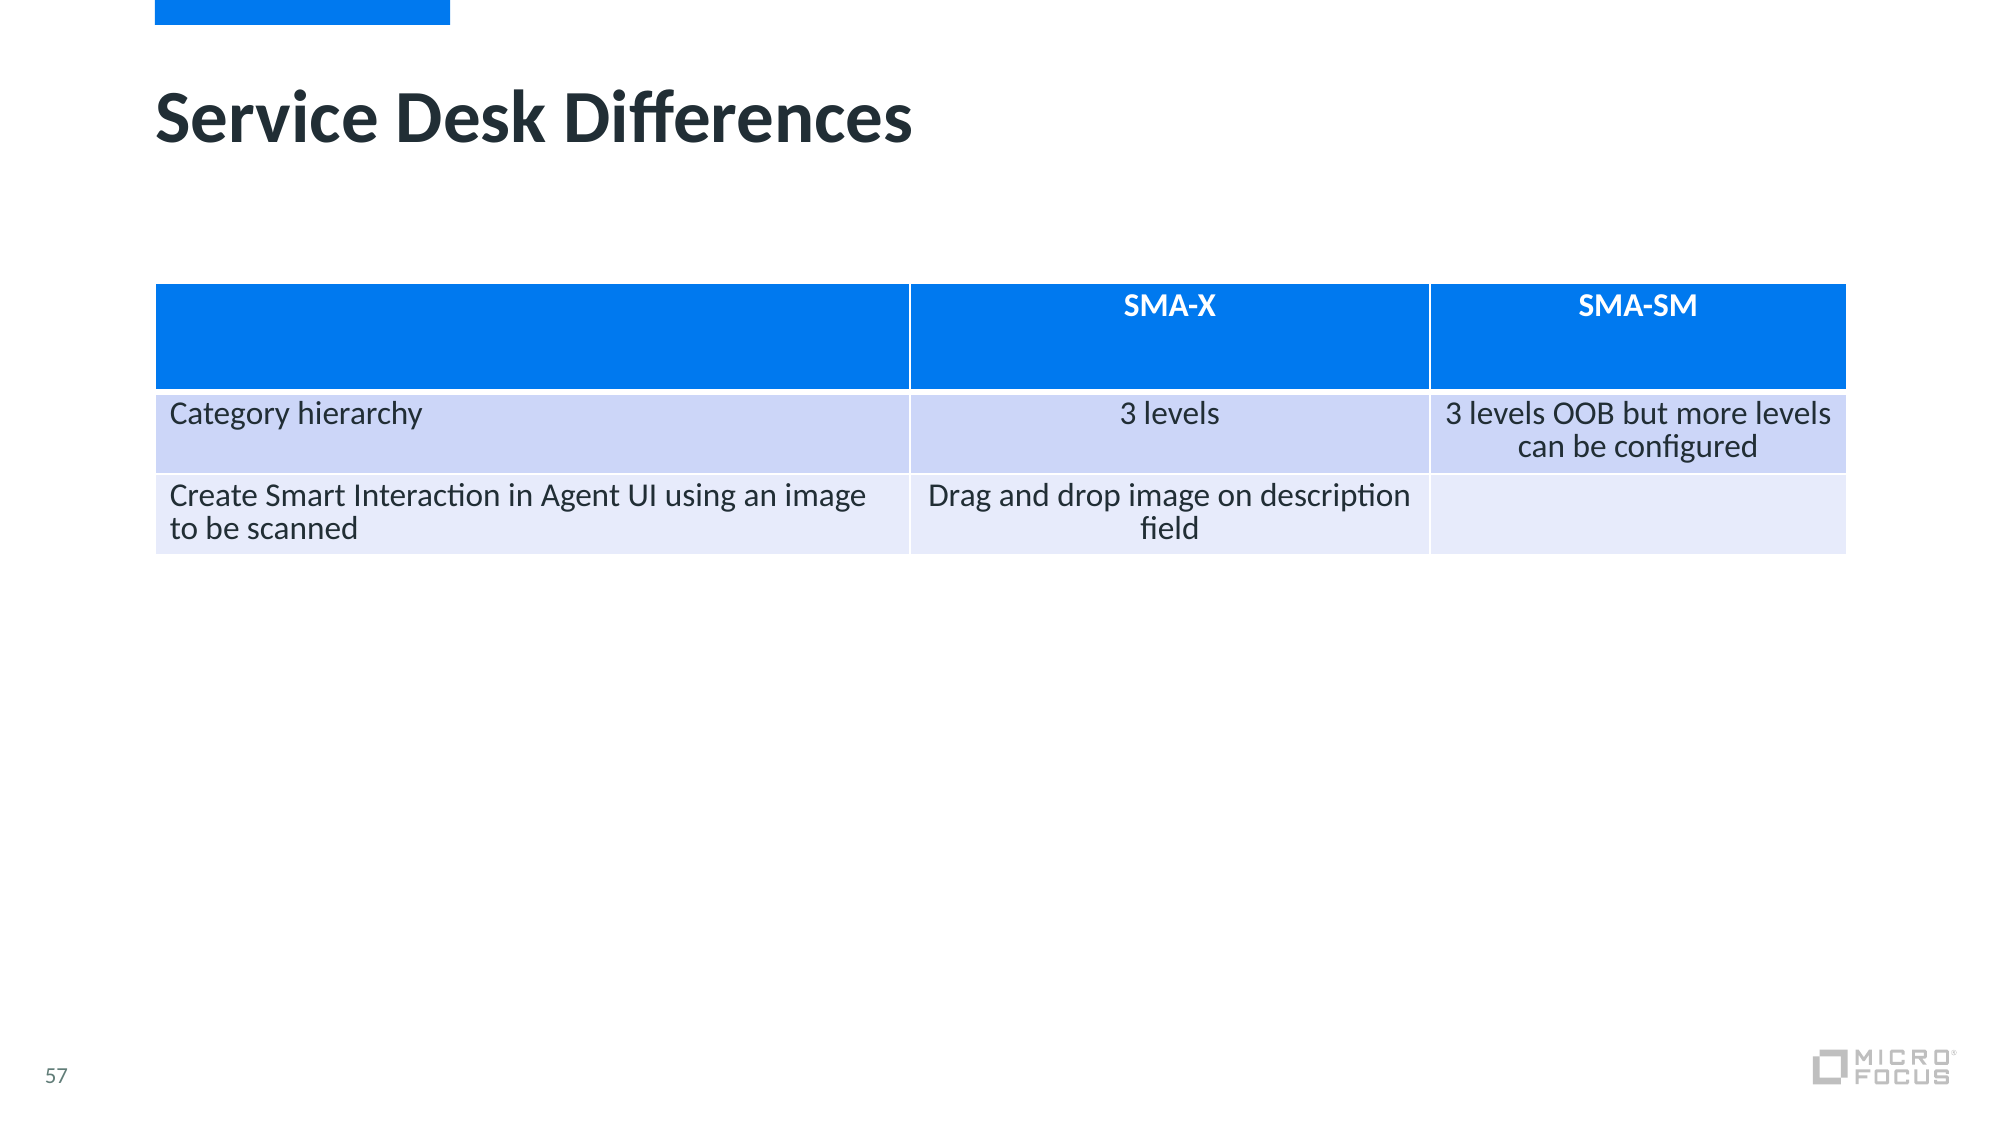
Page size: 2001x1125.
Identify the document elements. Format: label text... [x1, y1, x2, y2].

table_header SMA-SM [1431, 284, 1846, 389]
table_cell Category hierarchy [156, 395, 909, 473]
table_cell Drag and drop image on description field [911, 475, 1429, 554]
title Service Desk Differences [155, 70, 1847, 248]
table_cell 3 levels OOB but more levels can be configured [1431, 395, 1846, 473]
slide_number 57 [30, 1051, 90, 1097]
table_cell Create Smart Interaction in Agent UI using an image to be scanned [156, 475, 909, 554]
table_header SMA-X [911, 284, 1429, 389]
table_cell [1431, 475, 1846, 554]
table_cell 3 levels [911, 395, 1429, 473]
table_header [156, 284, 909, 389]
